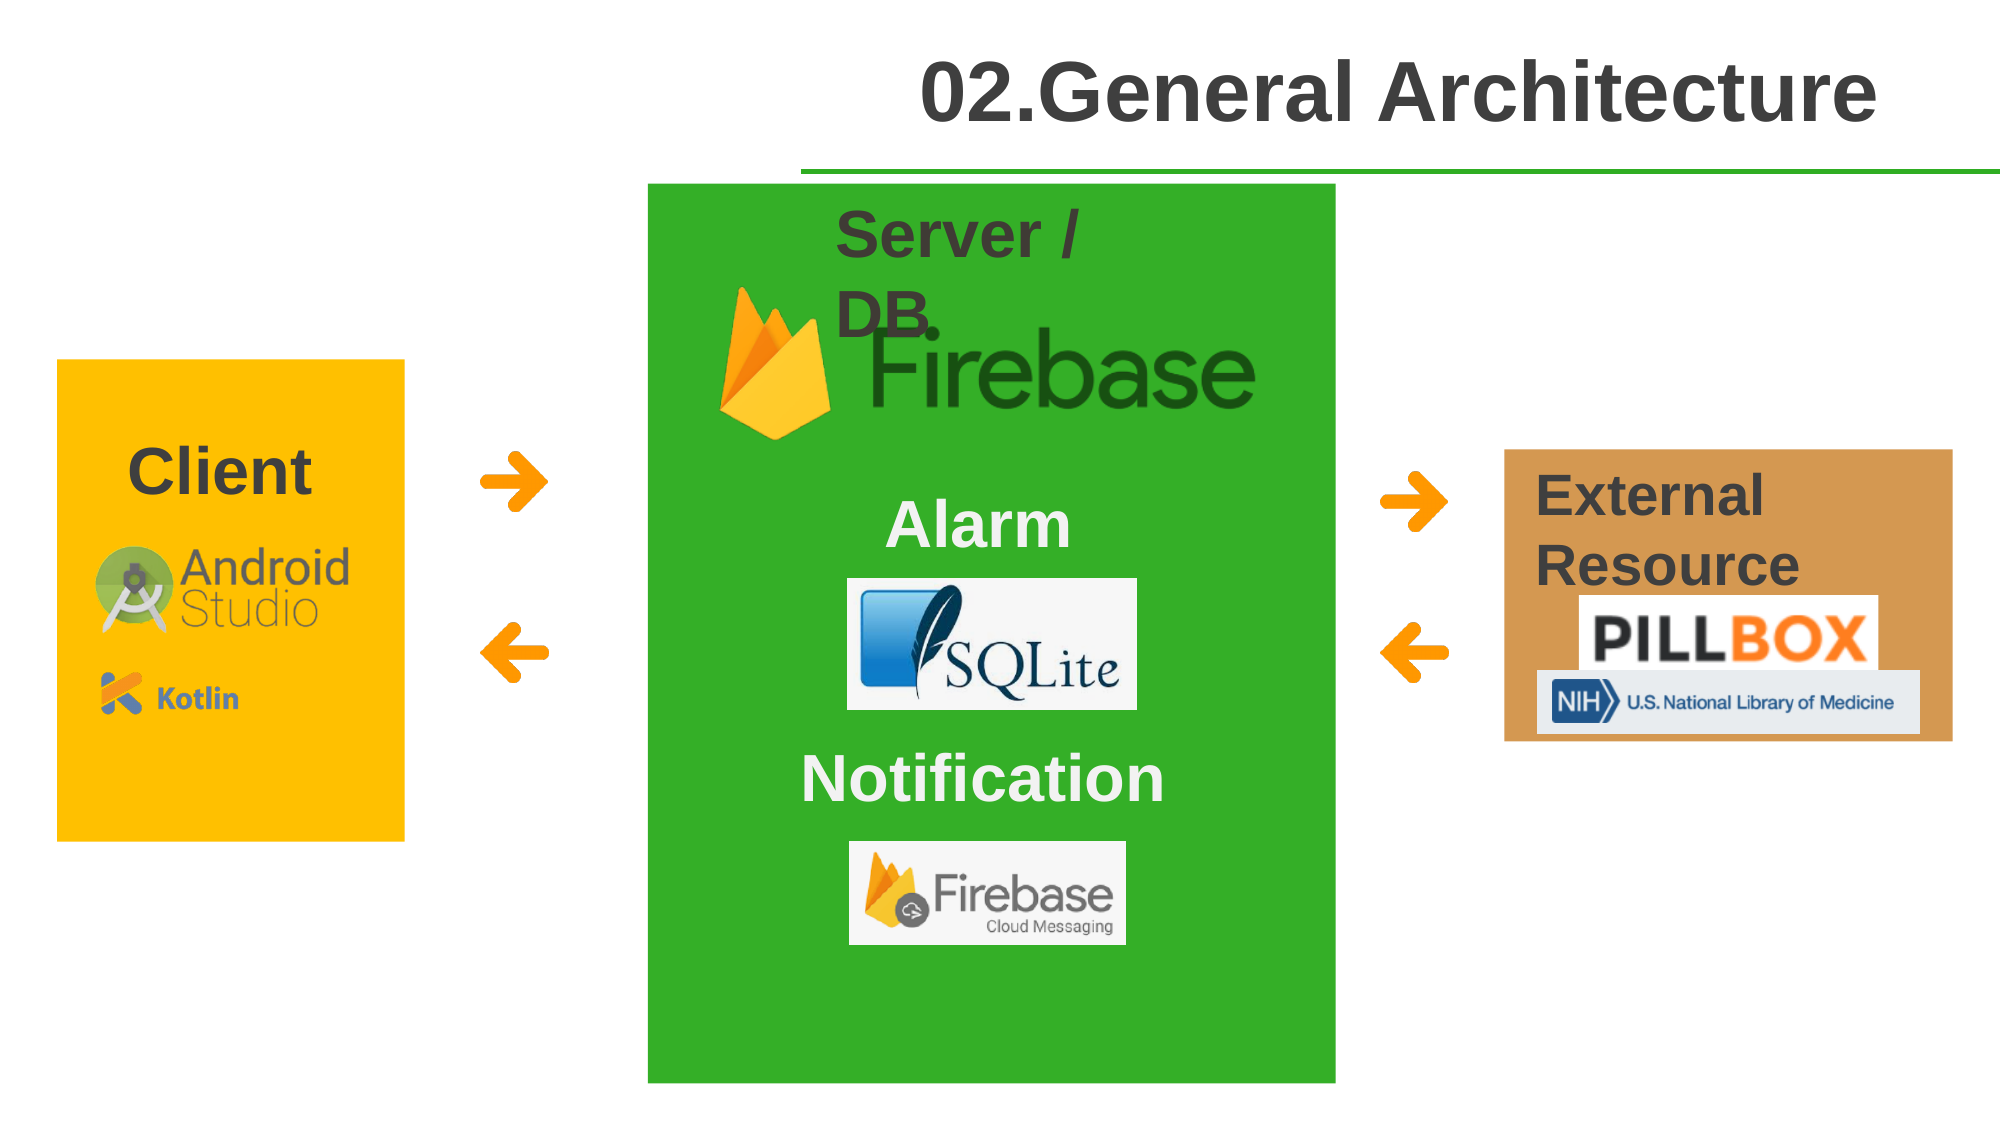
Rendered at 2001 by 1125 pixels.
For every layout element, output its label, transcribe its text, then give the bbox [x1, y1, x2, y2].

picture [479, 618, 549, 687]
text_box [57, 359, 405, 842]
text_box External Resource [1520, 449, 1940, 605]
picture [849, 841, 1126, 945]
text_box Server / DB [820, 183, 1155, 260]
text_box Alarm [869, 474, 1130, 569]
picture [1537, 595, 1920, 734]
picture [1380, 618, 1449, 687]
text_box [647, 474, 1336, 1084]
picture [1379, 467, 1449, 536]
picture [479, 447, 549, 517]
picture [85, 545, 381, 656]
text_box Notification [785, 727, 1257, 823]
text_box [1504, 449, 1573, 742]
picture [85, 664, 254, 722]
text_box [1155, 183, 1336, 260]
text_box 02.General Architecture [904, 28, 1944, 146]
text_box Client [112, 419, 349, 515]
text_box [1883, 449, 1953, 742]
text_box [647, 183, 820, 260]
picture [847, 578, 1137, 710]
picture [609, 261, 1366, 465]
